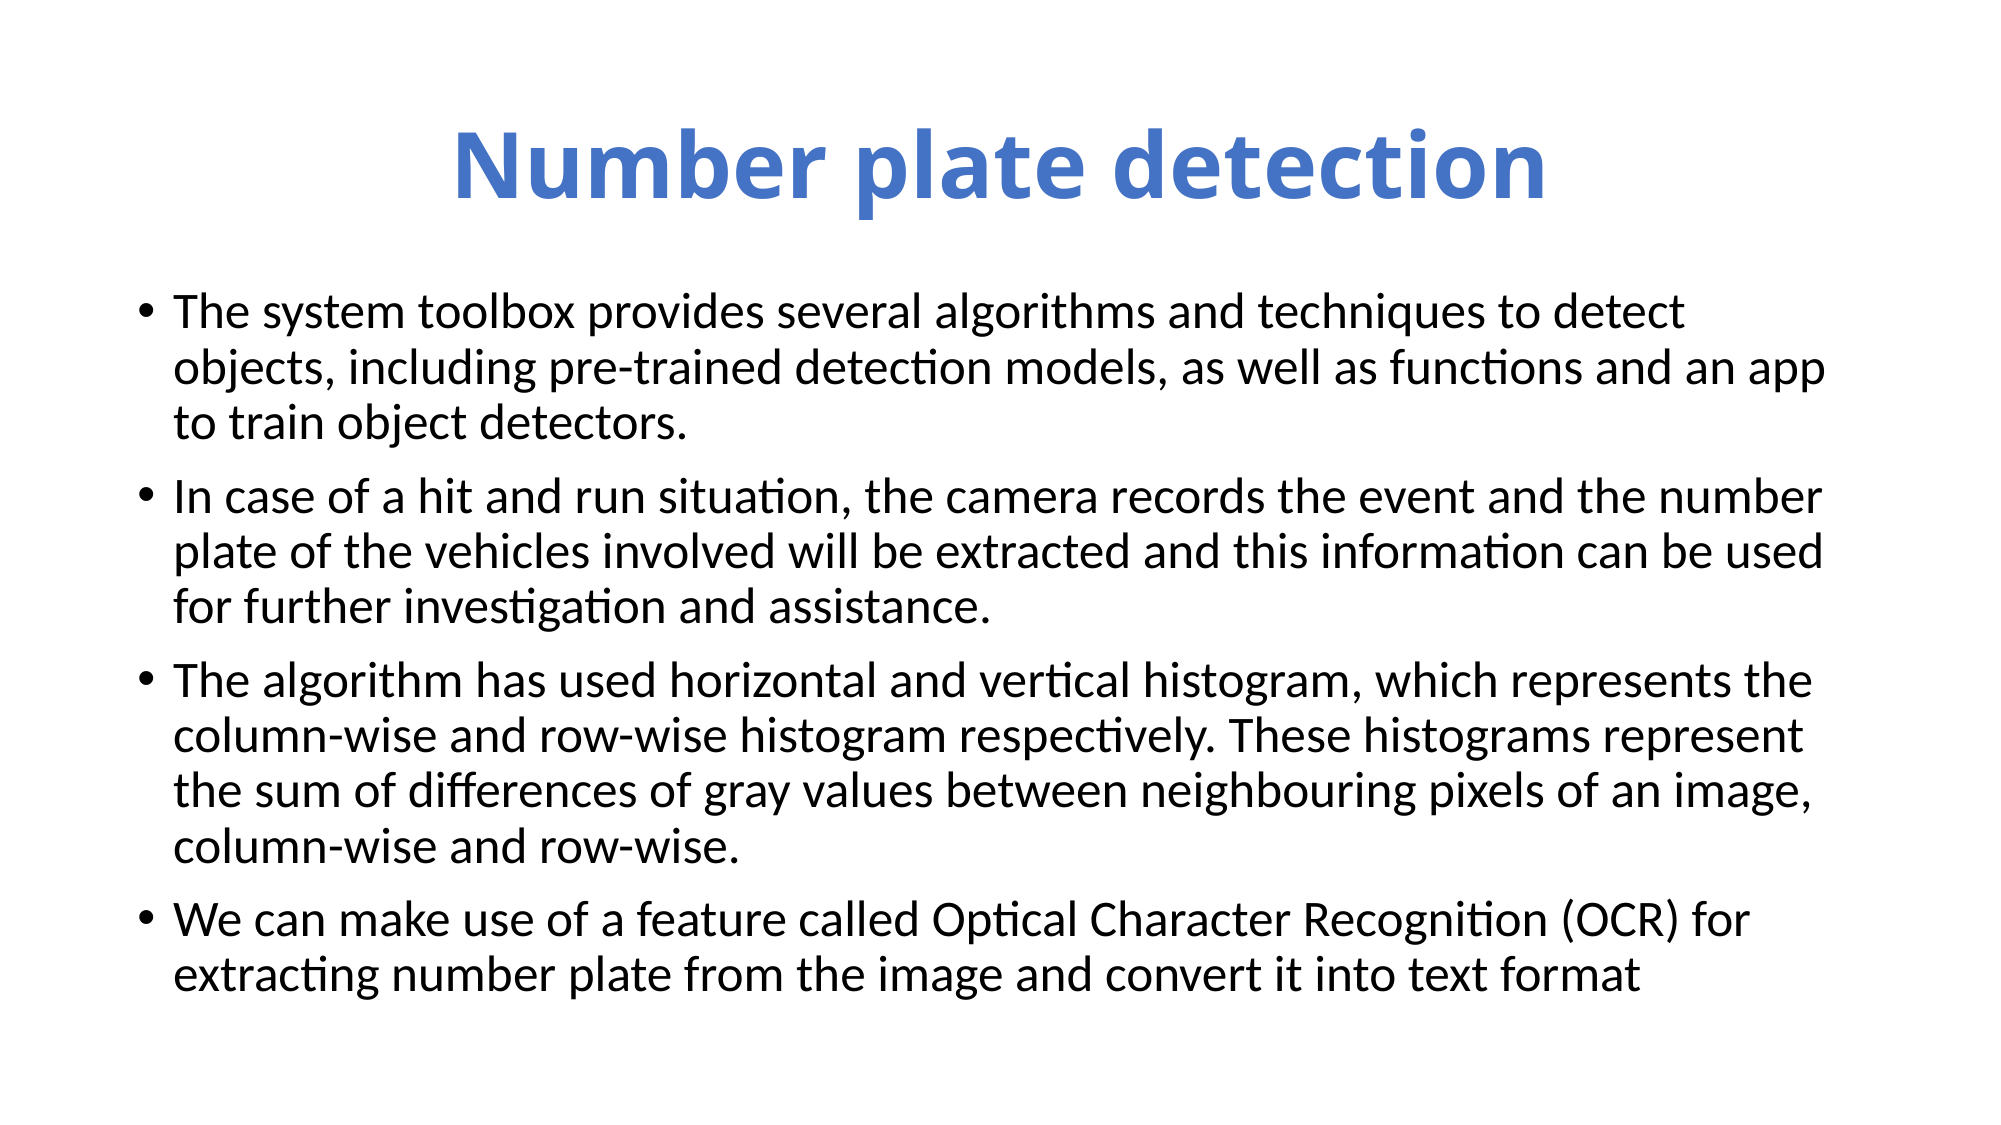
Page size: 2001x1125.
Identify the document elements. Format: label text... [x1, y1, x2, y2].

title Number plate detection [137, 59, 1863, 277]
list The system toolbox provides several algorithms and techniques to detect objects, including pre-trained detection models, as well as functions and an app to train object detectors. In case of a hit and run situation, the camera records the event and the number plate of the vehicles involved will be extracted and this information can be used for further investigation and assistance. The algorithm has used horizontal and vertical histogram, which represents the column-wise and row-wise histogram respectively. These histograms represent the sum of differences of gray values between neighbouring pixels of an image, column-wise and row-wise. We can make use of a feature called Optical Character Recognition (OCR) for extracting number plate from the image and convert it into text format [122, 277, 1863, 1014]
